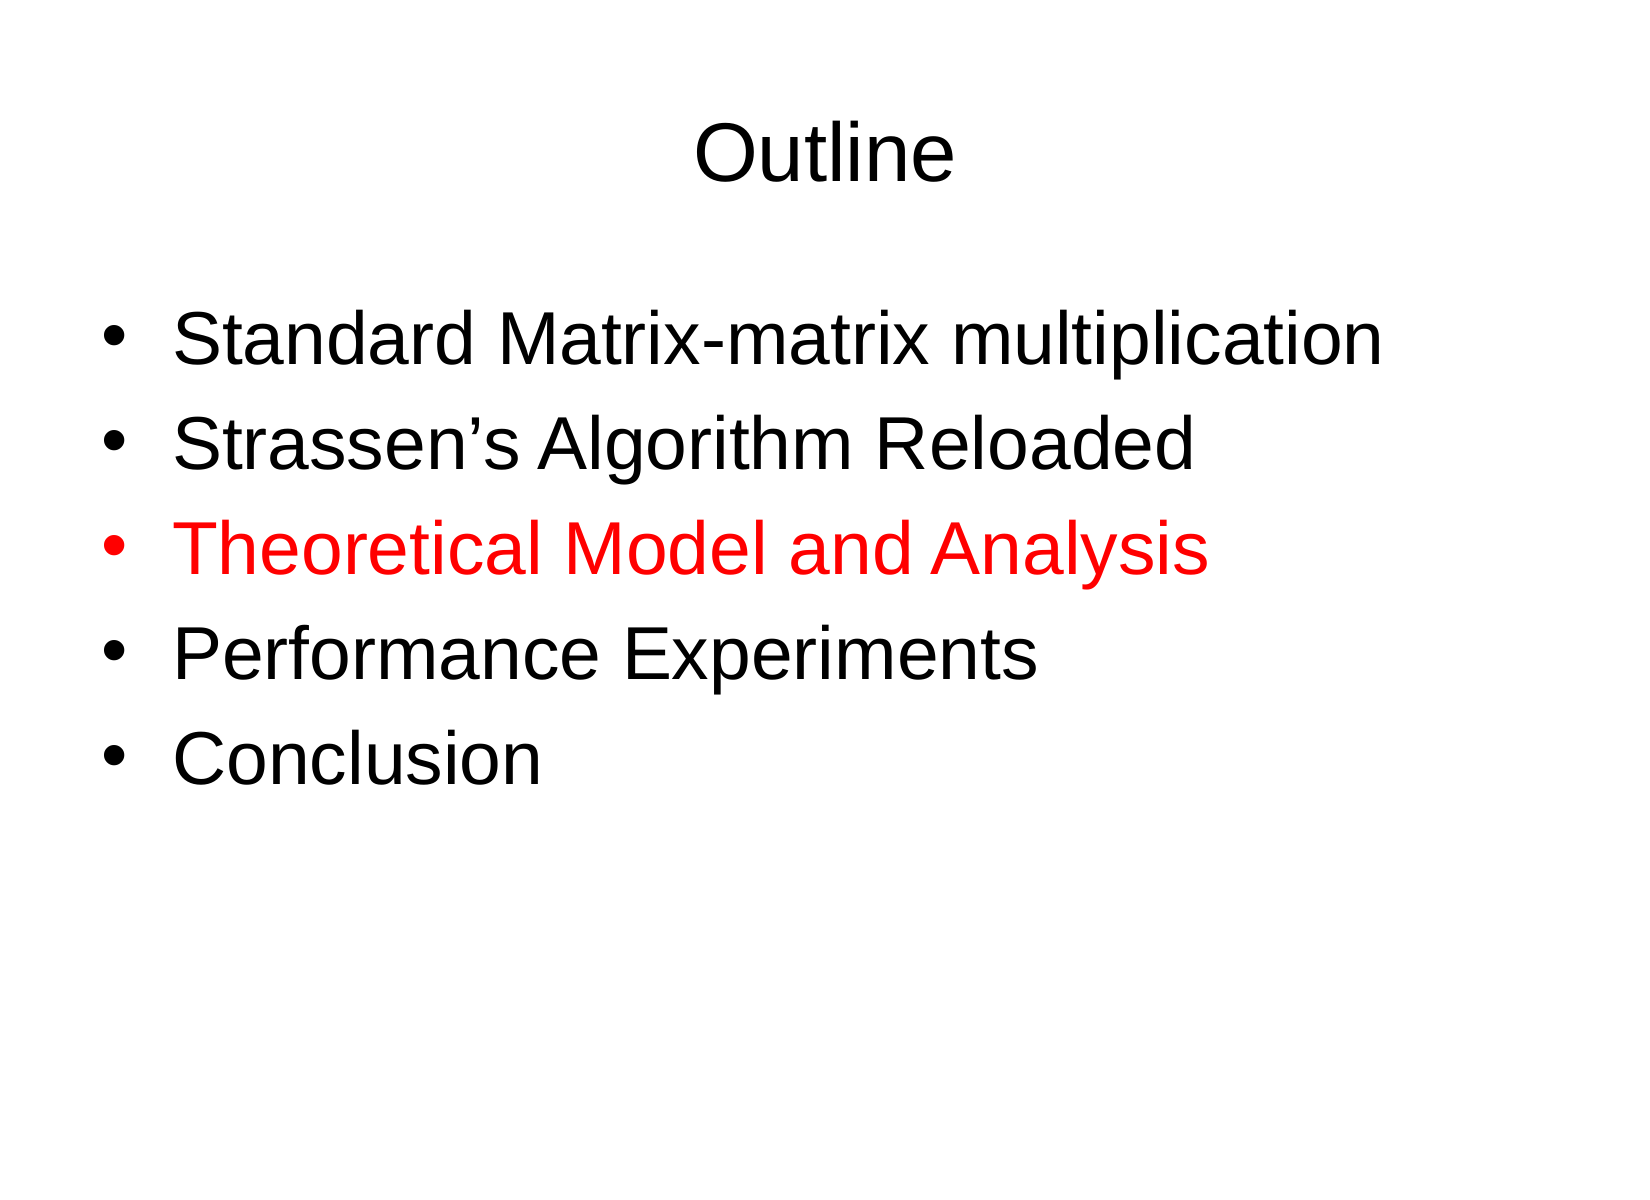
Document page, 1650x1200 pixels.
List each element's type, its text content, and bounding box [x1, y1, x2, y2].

title Outline [82, 48, 1568, 249]
list Standard Matrix-matrix multiplication Strassen’s Algorithm Reloaded Theoretical Model and Analysis Performance Experiments Conclusion [82, 279, 1568, 1072]
